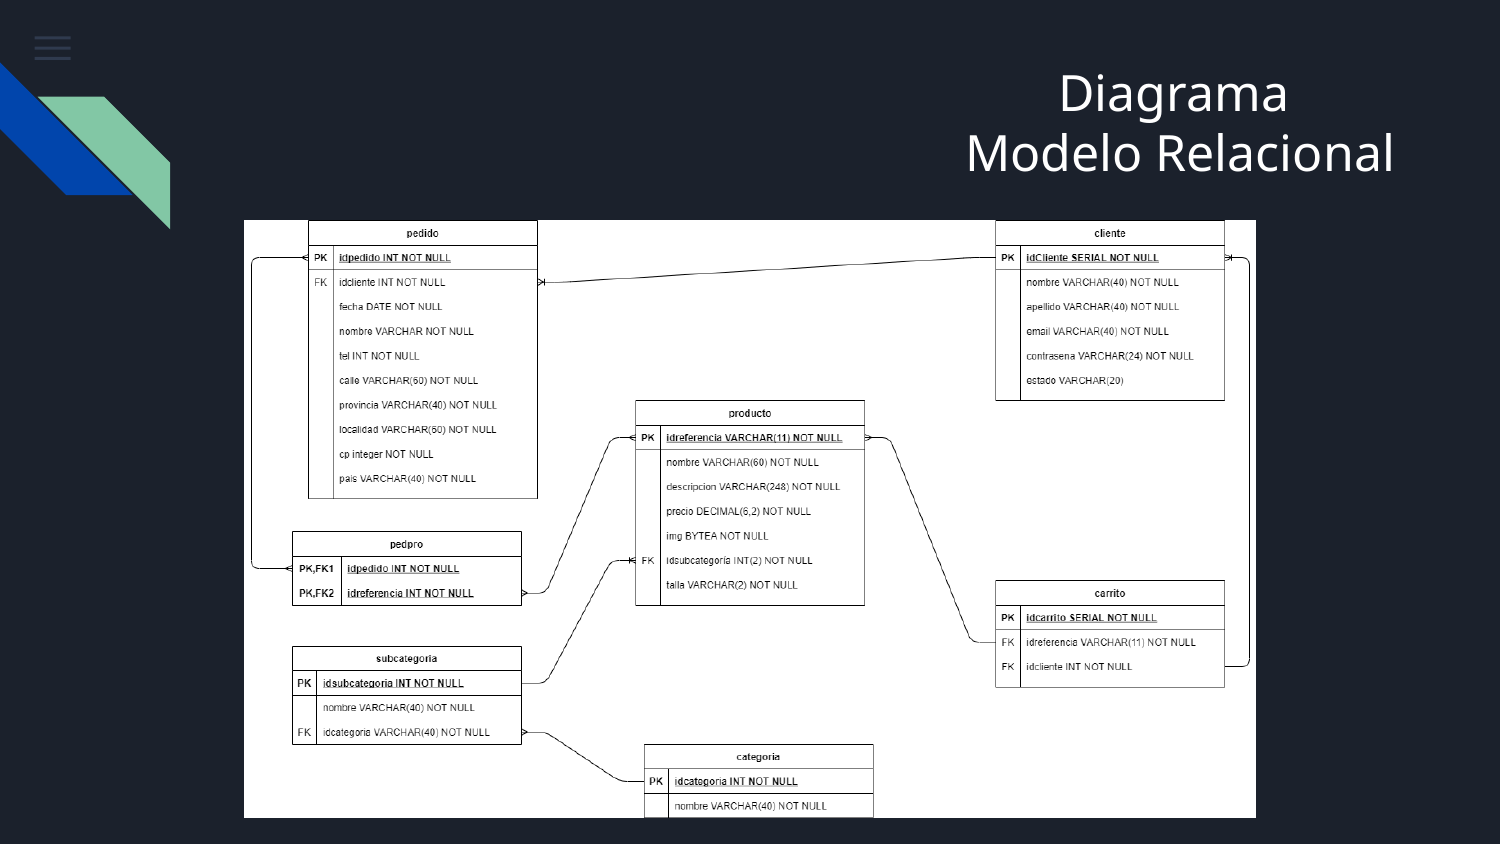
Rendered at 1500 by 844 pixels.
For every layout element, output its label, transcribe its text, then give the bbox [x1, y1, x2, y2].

title Diagrama Modelo Relacional [835, 46, 1500, 197]
picture [244, 220, 1256, 818]
